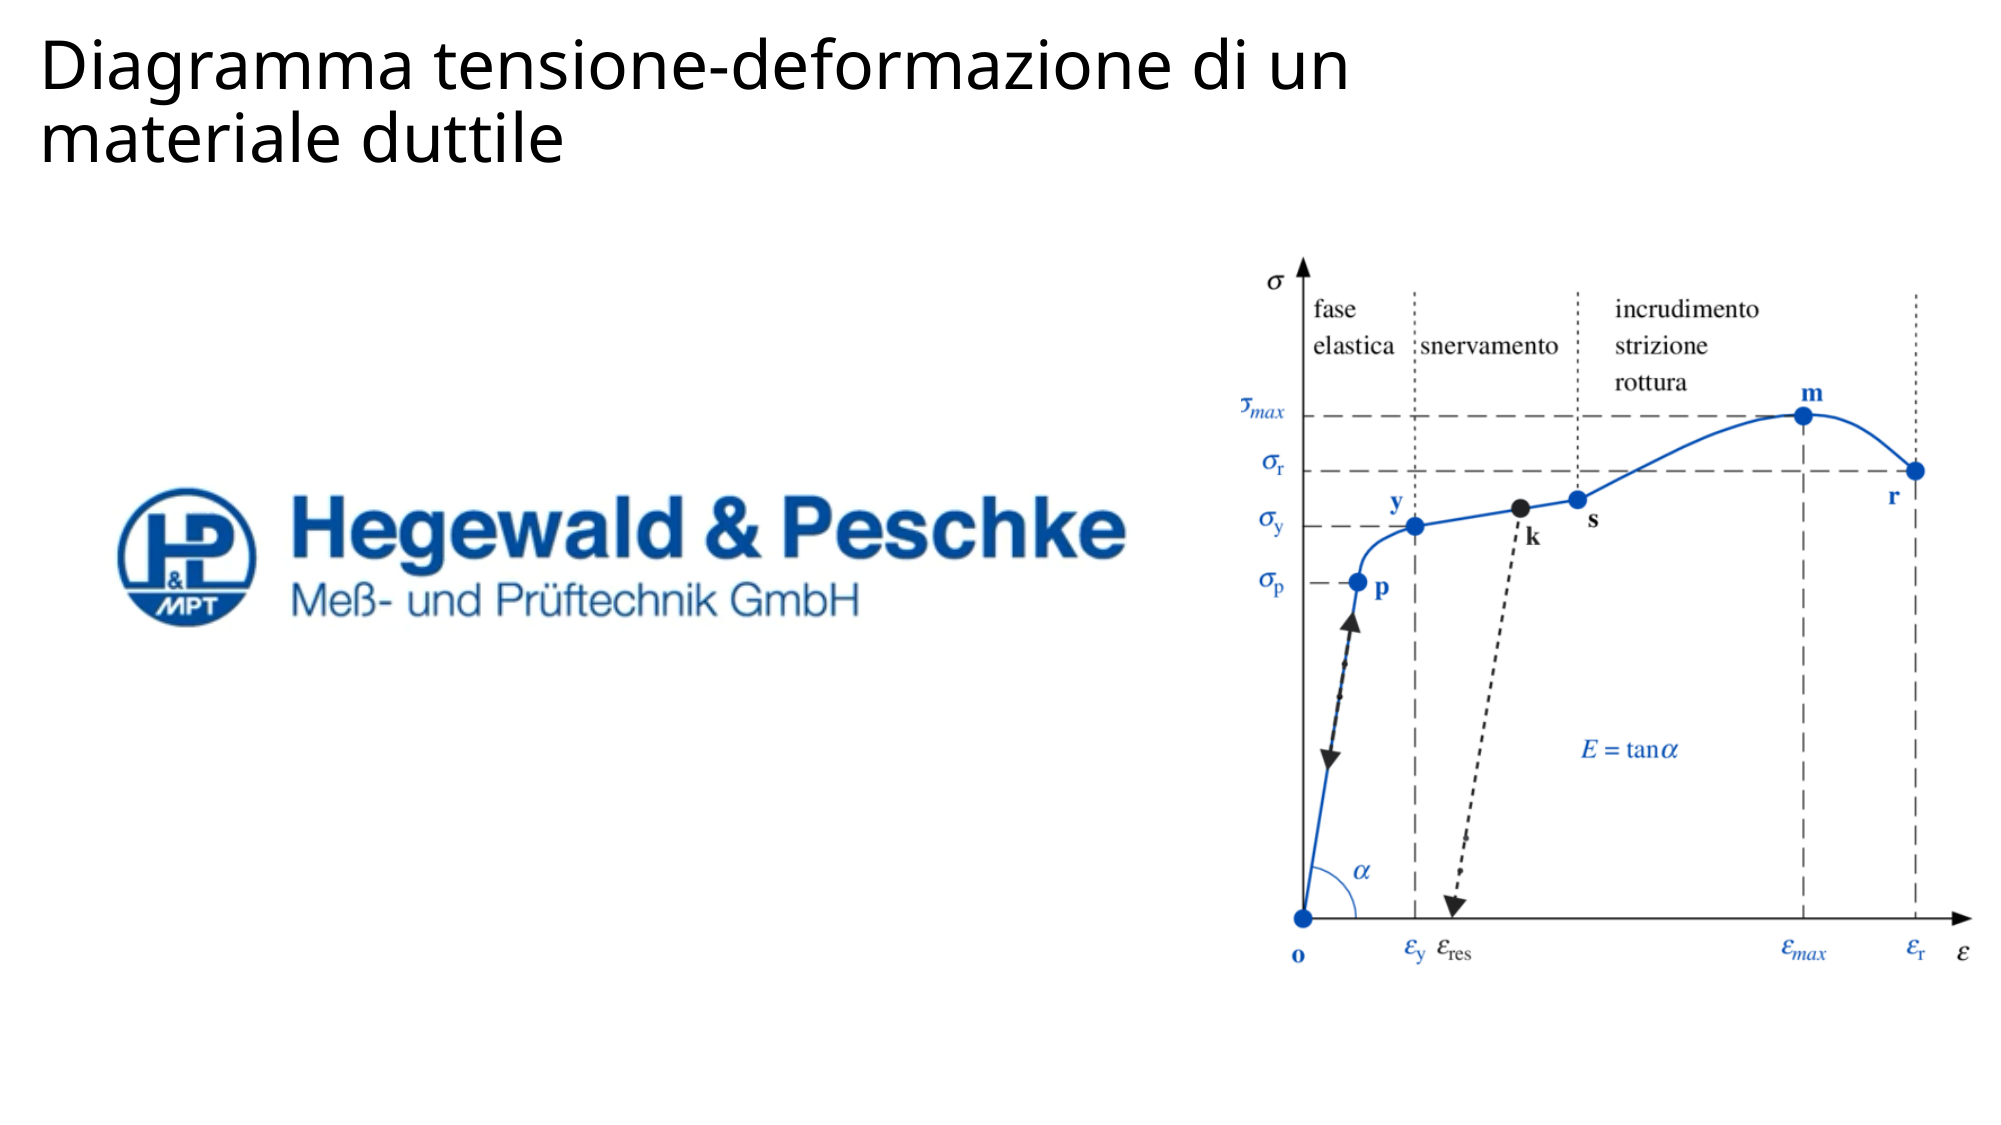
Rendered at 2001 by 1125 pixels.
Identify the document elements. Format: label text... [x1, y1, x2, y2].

title Diagramma tensione-deformazione di un materiale duttile [24, 22, 1661, 186]
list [1234, 254, 1975, 969]
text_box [24, 234, 1241, 919]
